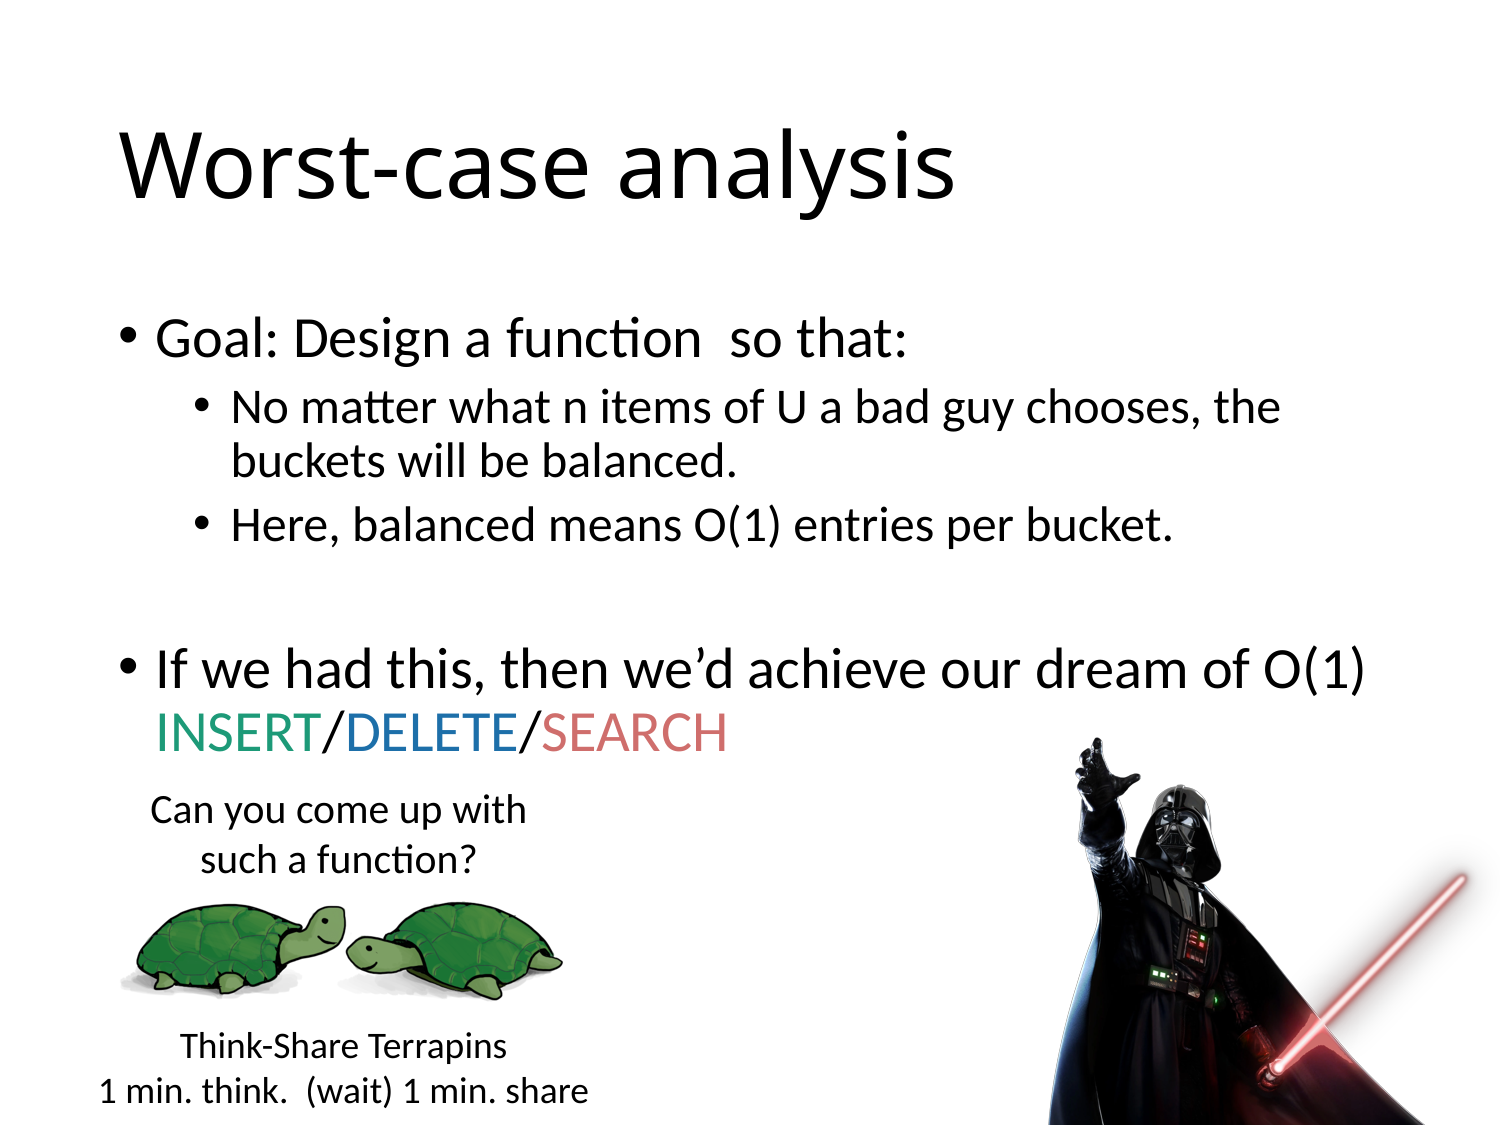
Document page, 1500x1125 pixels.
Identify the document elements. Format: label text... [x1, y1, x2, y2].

text_box Can you come up with such a function? [103, 774, 575, 890]
picture [1032, 733, 1500, 1125]
text_box Think-Share Terrapins 1 min. think. (wait) 1 min. share [52, 1013, 636, 1118]
picture [112, 884, 575, 1024]
title Worst-case analysis [103, 59, 1397, 278]
